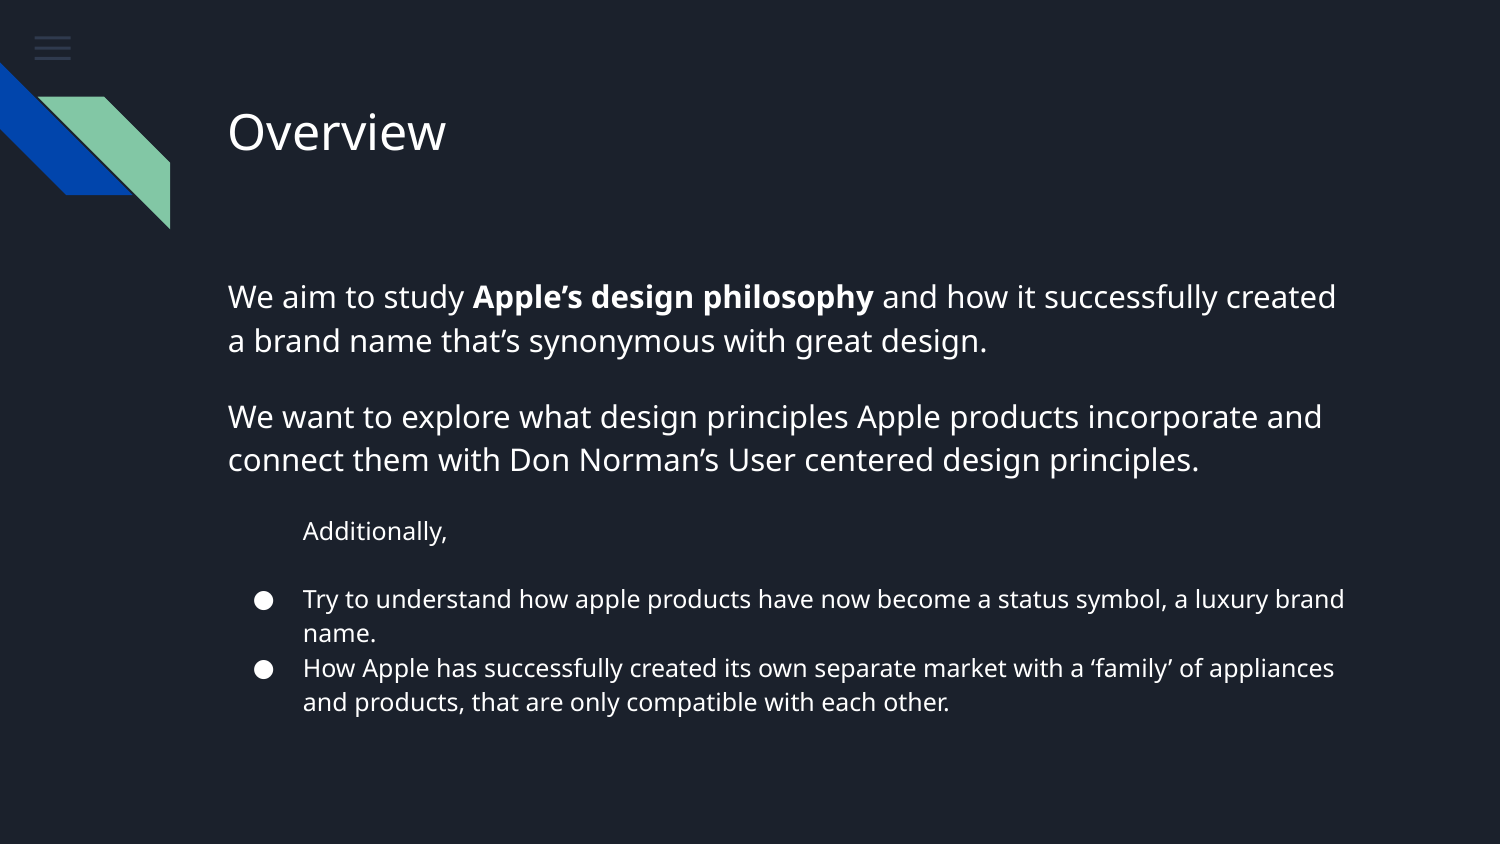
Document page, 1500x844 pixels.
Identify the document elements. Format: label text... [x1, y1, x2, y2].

title Overview [212, 85, 1368, 236]
list We aim to study Apple’s design philosophy and how it successfully created a brand name that’s synonymous with great design. We want to explore what design principles Apple products incorporate and connect them with Don Norman’s User centered design principles. Additionally, Try to understand how apple products have now become a status symbol, a luxury brand name. How Apple has successfully created its own separate market with a ‘family’ of appliances and products, that are only compatible with each other. [212, 257, 1368, 735]
